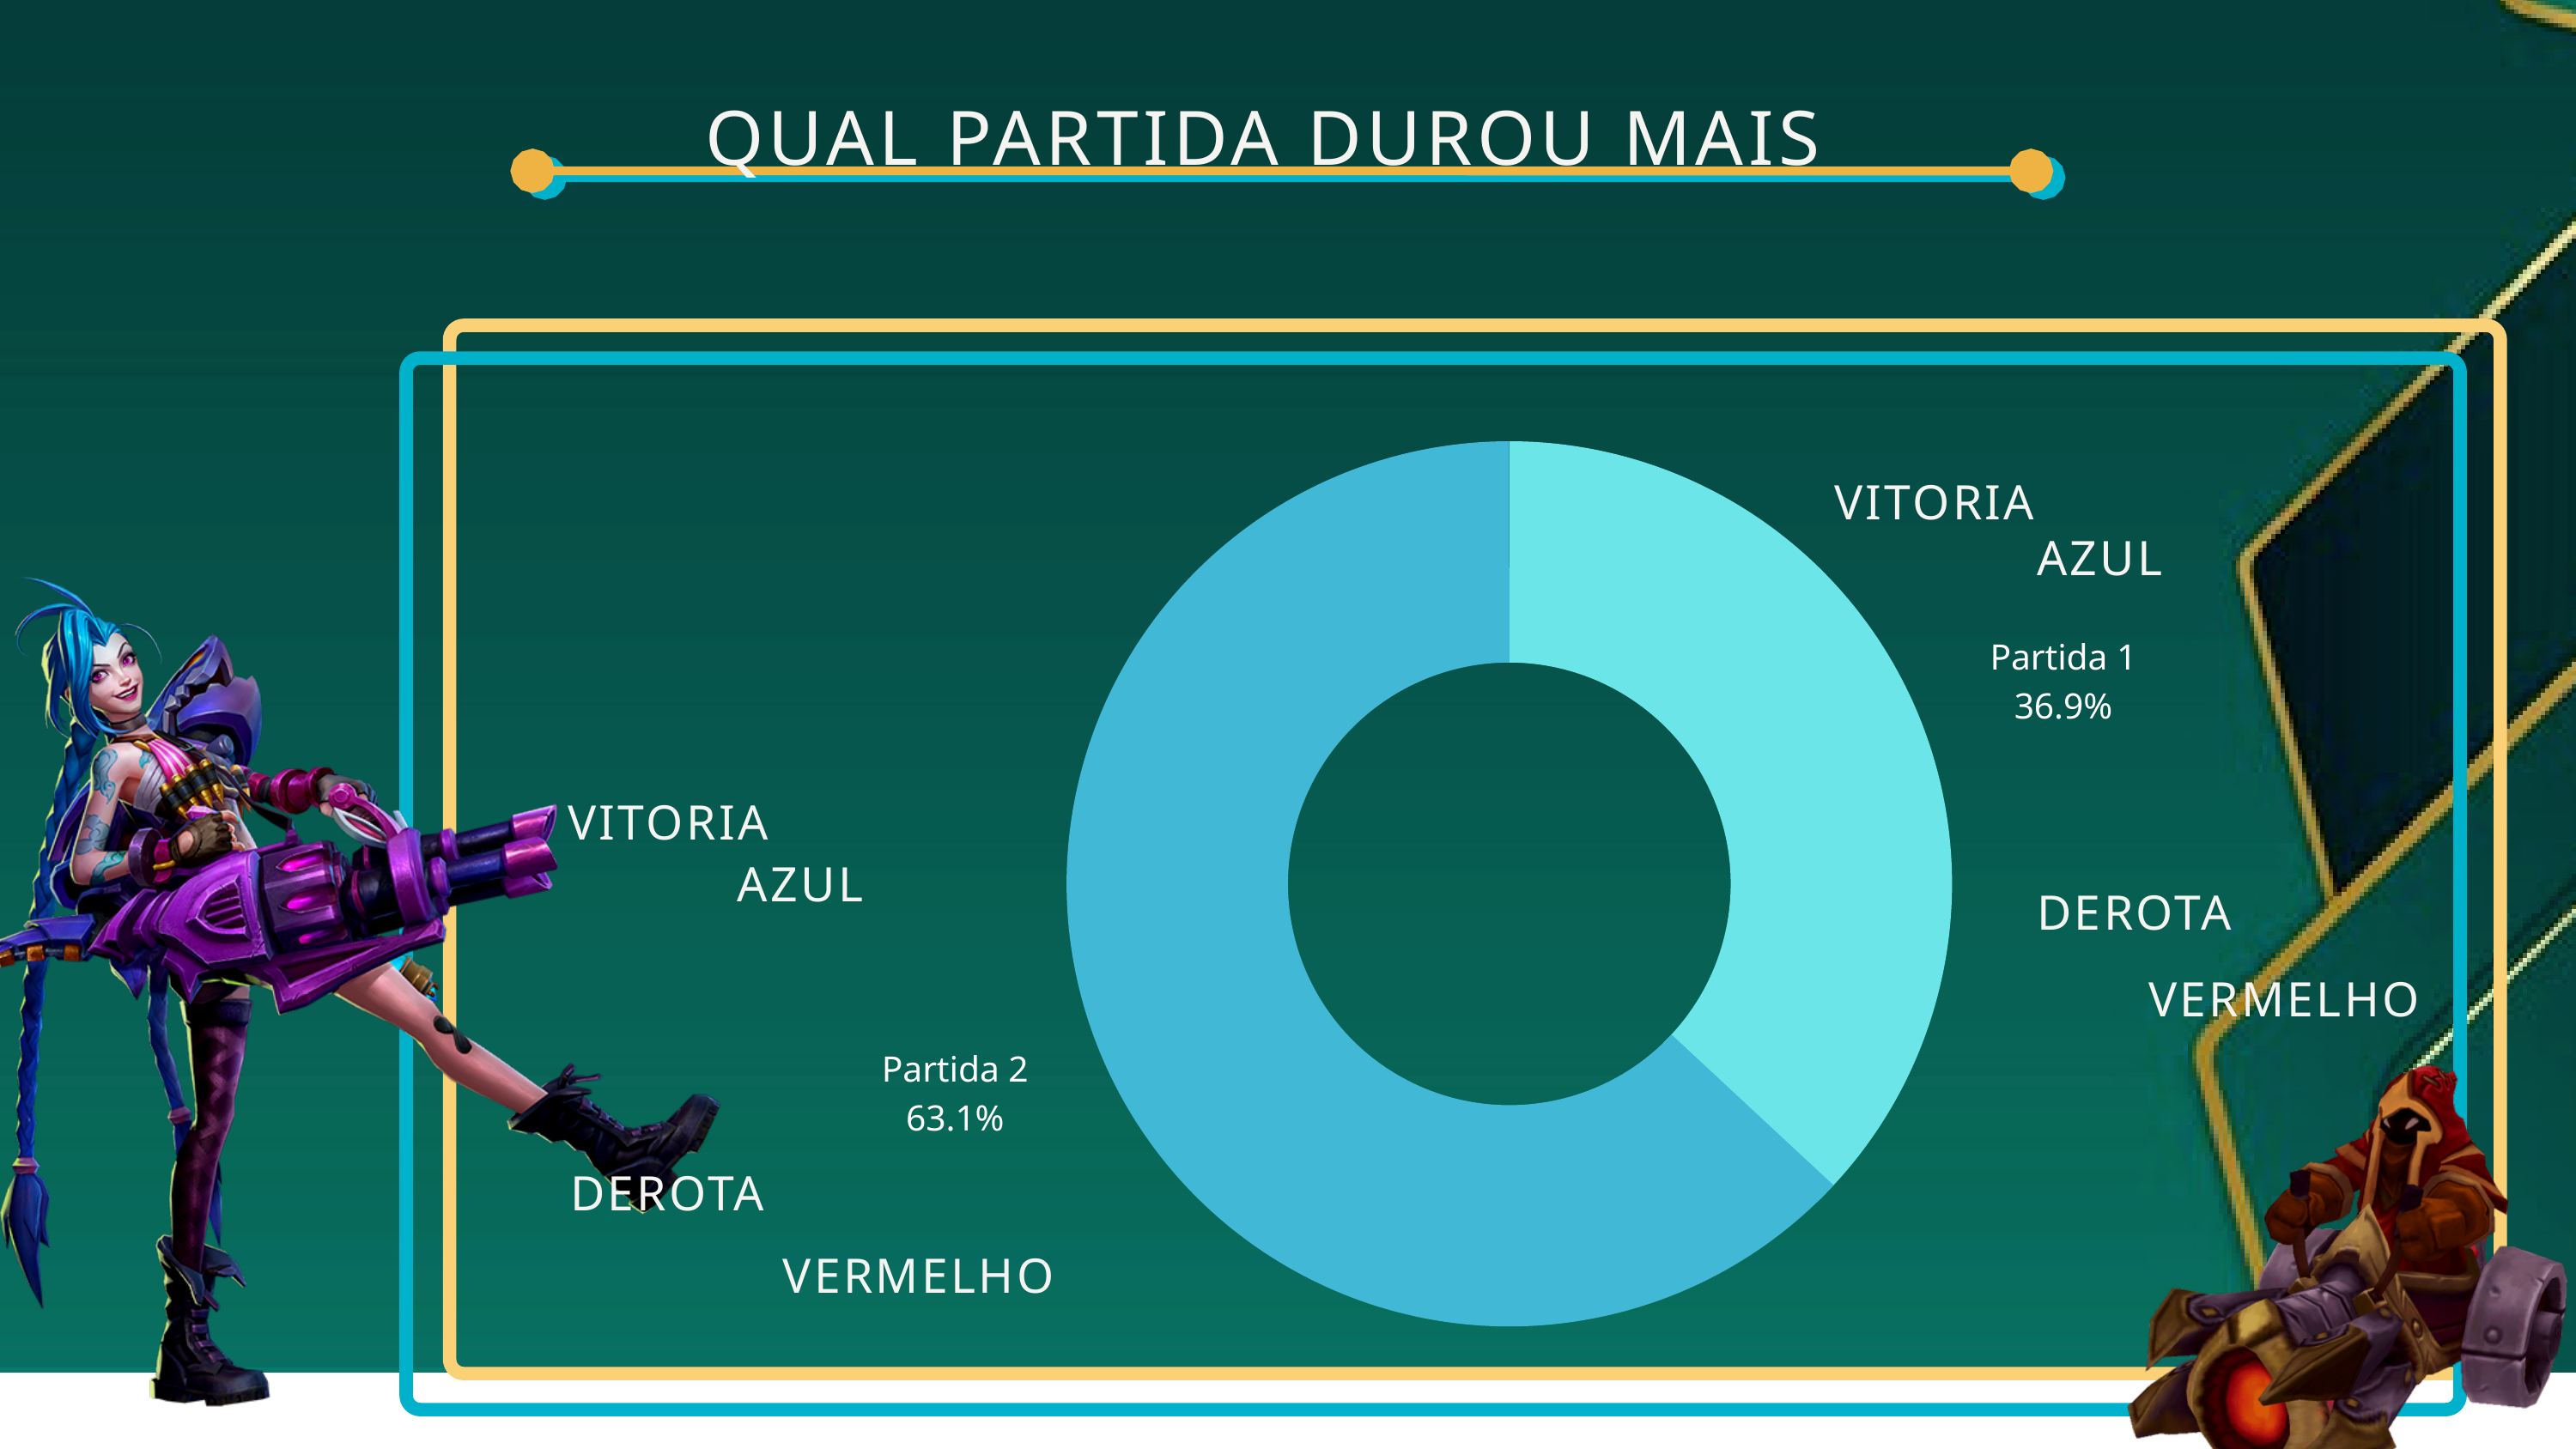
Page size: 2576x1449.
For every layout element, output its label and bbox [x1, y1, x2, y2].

text_box [449, 324, 2501, 1055]
picture [0, 0, 2576, 1449]
text_box [532, 170, 2044, 185]
text_box [874, 440, 2145, 1327]
text_box [405, 357, 2461, 1410]
